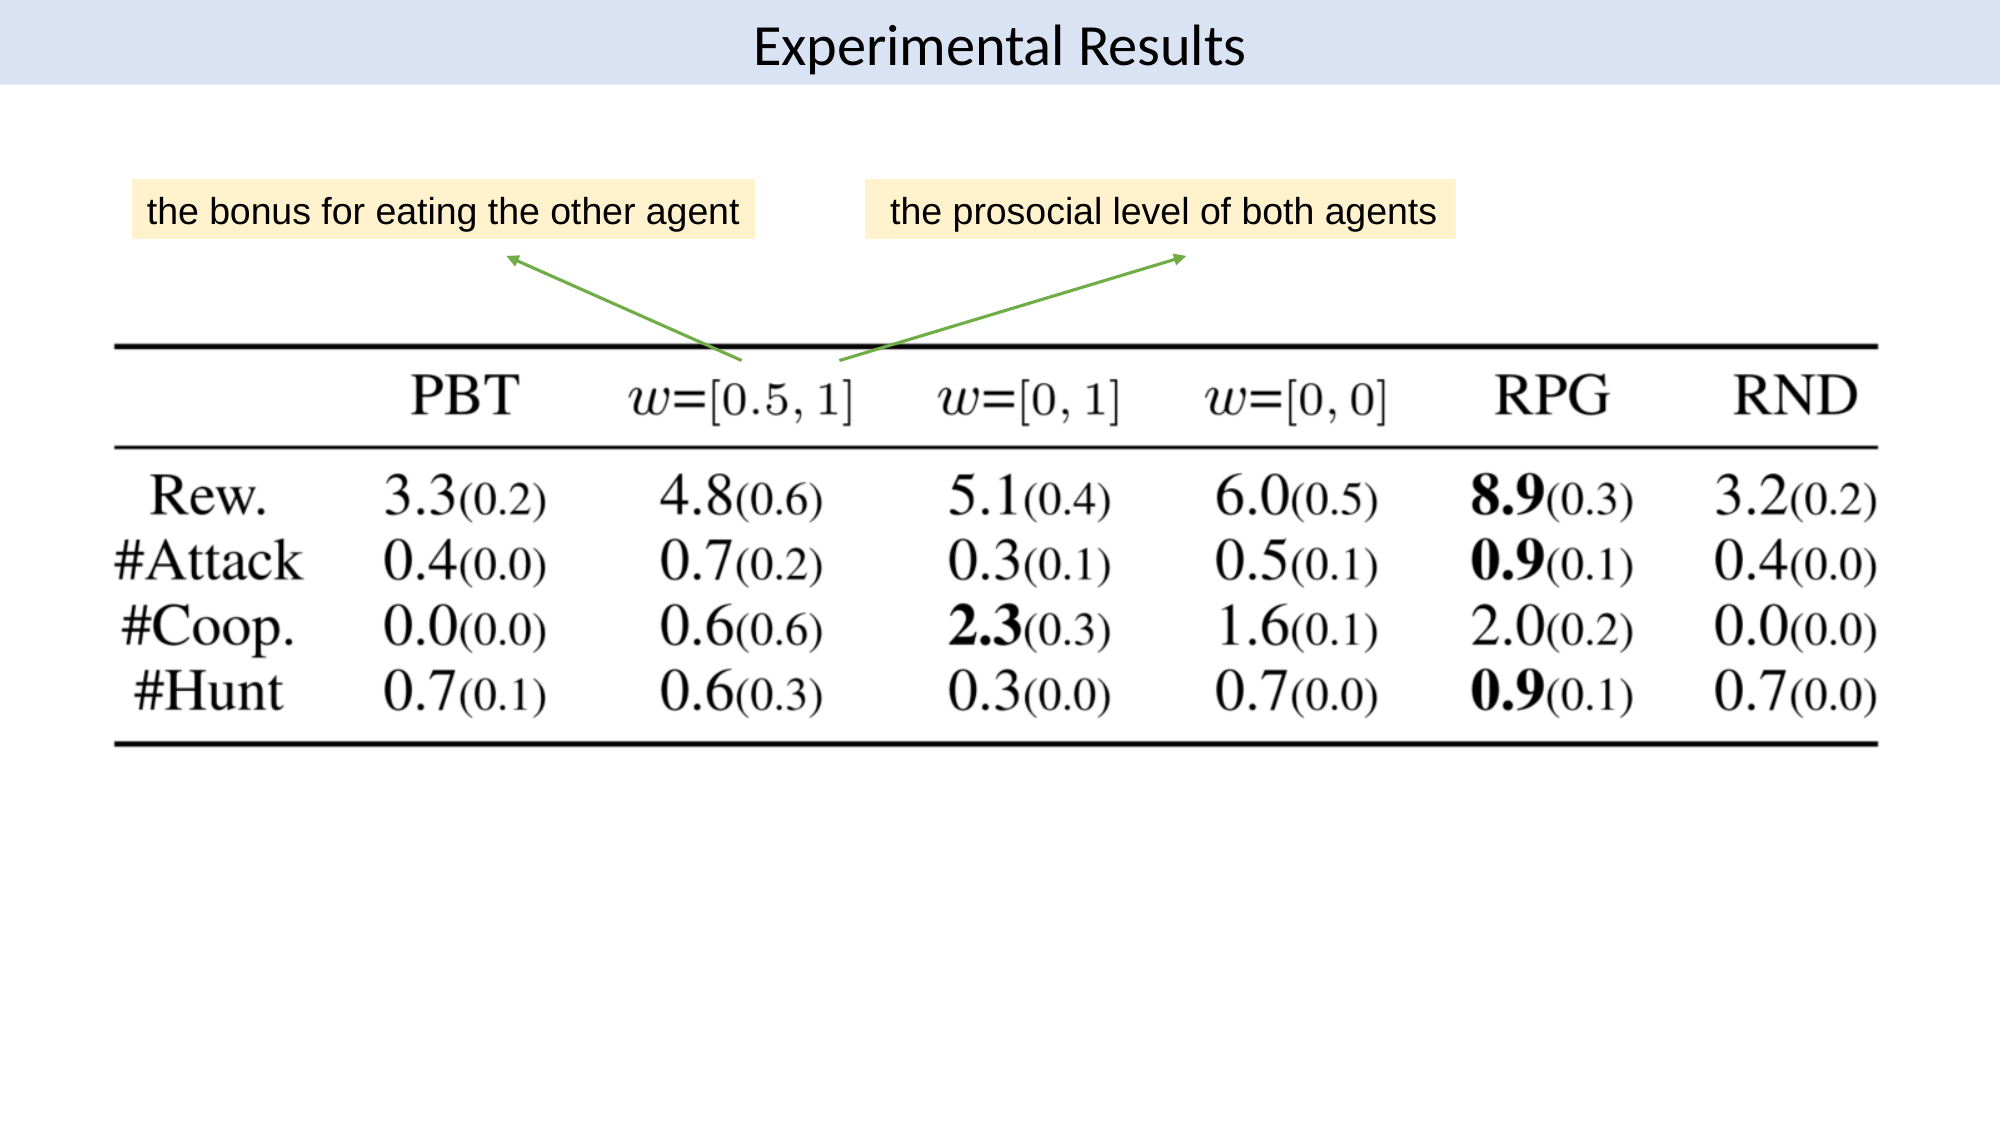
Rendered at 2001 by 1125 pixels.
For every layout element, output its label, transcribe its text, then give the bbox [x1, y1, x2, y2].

text_box the prosocial level of both agents [864, 179, 1456, 239]
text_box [839, 255, 1187, 361]
text_box Experimental Results [0, 0, 2000, 85]
text_box the bonus for eating the other agent [132, 179, 755, 239]
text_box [97, 333, 1903, 755]
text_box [506, 255, 742, 361]
